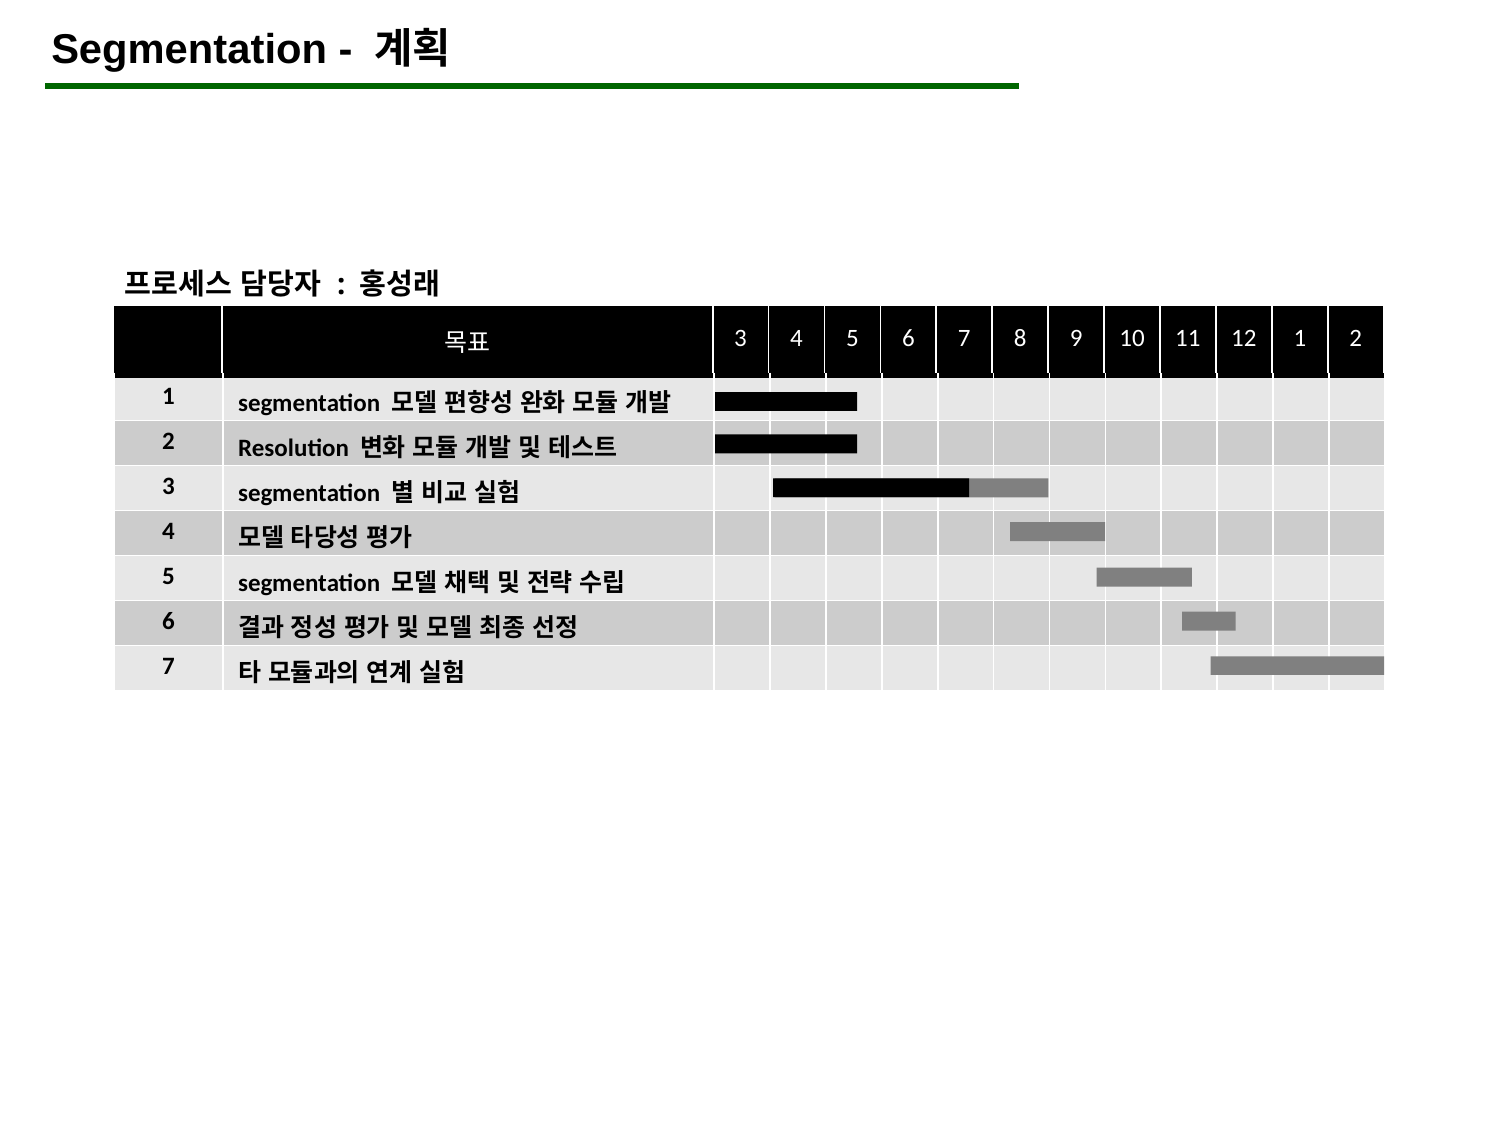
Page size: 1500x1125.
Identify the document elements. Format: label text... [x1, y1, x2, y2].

table_cell 7 [115, 646, 222, 690]
table_cell [1330, 676, 1384, 690]
text_box [1181, 611, 1237, 632]
table_cell [1330, 556, 1384, 600]
table_cell [1106, 556, 1160, 567]
table_cell [1274, 601, 1328, 645]
table_cell [771, 421, 825, 433]
table_cell 결과 정성 평가 및 모델 최종 선정 [224, 601, 713, 645]
table_cell [1274, 466, 1328, 510]
table_header 4 [769, 306, 824, 373]
table_cell [1274, 421, 1328, 465]
table_header 12 [1217, 306, 1271, 373]
table_cell [994, 601, 1049, 645]
table_cell [1162, 421, 1216, 465]
table_cell [827, 556, 881, 600]
table_cell [1274, 556, 1328, 600]
table_header [771, 378, 825, 391]
table_cell [1106, 421, 1160, 465]
table_cell [1162, 466, 1216, 510]
table_header [1330, 378, 1384, 420]
table_cell [883, 646, 937, 690]
table_header [939, 378, 993, 420]
table_cell segmentation 별 비교 실험 [224, 466, 713, 510]
table_cell [1218, 421, 1272, 465]
table_header [715, 412, 769, 420]
text_box [1096, 567, 1193, 588]
table_cell [1274, 646, 1328, 655]
table_header [827, 378, 881, 420]
table_header [994, 378, 1049, 420]
table_cell [1162, 556, 1216, 600]
table_header 3 [714, 308, 768, 373]
table_cell [1106, 466, 1160, 510]
table_cell [883, 498, 937, 510]
table_cell [1218, 556, 1272, 600]
table_cell [1330, 646, 1384, 655]
table_cell [1050, 511, 1105, 521]
table_cell [715, 646, 769, 690]
table_cell [827, 601, 881, 645]
text_box [772, 477, 970, 498]
table_cell [1050, 556, 1105, 600]
table_cell [1162, 511, 1216, 555]
table_header 9 [1049, 306, 1103, 373]
table_header [715, 378, 769, 391]
table_cell [939, 511, 993, 555]
table_cell 2 [115, 421, 222, 465]
table_header [771, 412, 825, 420]
table_cell [1106, 601, 1160, 645]
table_header 8 [993, 306, 1047, 373]
table_cell [939, 646, 993, 690]
table_cell [715, 466, 769, 510]
table_cell [994, 646, 1049, 690]
table_cell [827, 466, 881, 477]
table_cell [883, 466, 937, 477]
table_header 1 [115, 378, 222, 420]
table_header 2 [1329, 306, 1383, 373]
table_cell [994, 556, 1049, 600]
table_cell [1050, 601, 1105, 645]
text_box [1009, 521, 1106, 542]
table_cell [1218, 646, 1272, 655]
table_cell 타 모듈과의 연계 실험 [224, 646, 713, 690]
text_box [1210, 655, 1385, 676]
text_box [714, 433, 858, 454]
table_header 목표 [223, 308, 712, 373]
table_cell [771, 511, 825, 555]
table_header [1218, 378, 1272, 420]
table_cell [715, 511, 769, 555]
table_cell [994, 466, 1049, 477]
table_cell [1106, 646, 1160, 690]
table_cell [715, 556, 769, 600]
table_cell [939, 601, 993, 645]
table_cell [1162, 646, 1216, 690]
table_cell [883, 511, 937, 555]
text_box Segmentation - 계획 [36, 14, 1244, 80]
table_cell [883, 421, 937, 465]
table_cell [1218, 466, 1272, 510]
table_cell [1162, 601, 1216, 645]
table_cell [939, 466, 993, 477]
table_cell [771, 646, 825, 690]
table_cell [994, 421, 1049, 465]
table_cell [883, 601, 937, 645]
table_cell segmentation 모델 채택 및 전략 수립 [224, 556, 713, 600]
table_cell [771, 601, 825, 645]
table_header 5 [825, 306, 880, 373]
table_cell [994, 511, 1049, 555]
table_header 10 [1105, 306, 1159, 373]
table_cell [827, 511, 881, 555]
table_header segmentation 모델 편향성 완화 모듈 개발 [224, 378, 713, 420]
table_cell [827, 646, 881, 690]
table_cell [994, 498, 1049, 510]
table_cell [1050, 421, 1105, 465]
table_cell [827, 498, 881, 510]
table_cell 4 [115, 511, 222, 555]
table_header [1050, 378, 1105, 420]
table_cell [1218, 601, 1272, 645]
text_box [970, 477, 1049, 498]
table_cell [1050, 466, 1105, 510]
table_cell [771, 556, 825, 600]
table_header [1106, 378, 1160, 420]
table_cell [1330, 466, 1384, 510]
table_cell [715, 454, 769, 465]
table_cell 모델 타당성 평가 [224, 511, 713, 555]
table_cell 5 [115, 556, 222, 600]
table_cell Resolution 변화 모듈 개발 및 테스트 [224, 421, 713, 465]
table_cell [1106, 511, 1160, 555]
text_box [714, 391, 858, 412]
table_cell [1050, 542, 1105, 555]
table_cell [1330, 601, 1384, 645]
table_cell 3 [115, 466, 222, 510]
table_header [883, 378, 937, 420]
table_cell [883, 556, 937, 600]
table_cell [1106, 588, 1160, 600]
table_header 6 [881, 306, 935, 373]
table_header 1 [1273, 306, 1327, 373]
table_cell [1330, 511, 1384, 555]
table_cell [939, 556, 993, 600]
table_cell [715, 421, 769, 433]
table_header 7 [937, 306, 991, 373]
table_cell [827, 421, 881, 465]
table_cell [1274, 511, 1328, 555]
table_cell [939, 421, 993, 465]
table_cell 6 [115, 601, 222, 645]
table_cell [1218, 676, 1272, 690]
table_cell [1274, 676, 1328, 690]
table_cell [1218, 511, 1272, 555]
table_header 11 [1161, 306, 1215, 373]
table_cell [715, 601, 769, 645]
table_cell [1330, 421, 1384, 465]
table_cell [939, 498, 993, 510]
table_header [1274, 378, 1328, 420]
table_cell [1050, 646, 1105, 690]
table_header [114, 308, 221, 373]
table_header [1162, 378, 1216, 420]
table_cell [771, 466, 825, 510]
text_box 프로세스 담당자 : 홍성래 [109, 257, 772, 308]
table_cell [771, 454, 825, 465]
